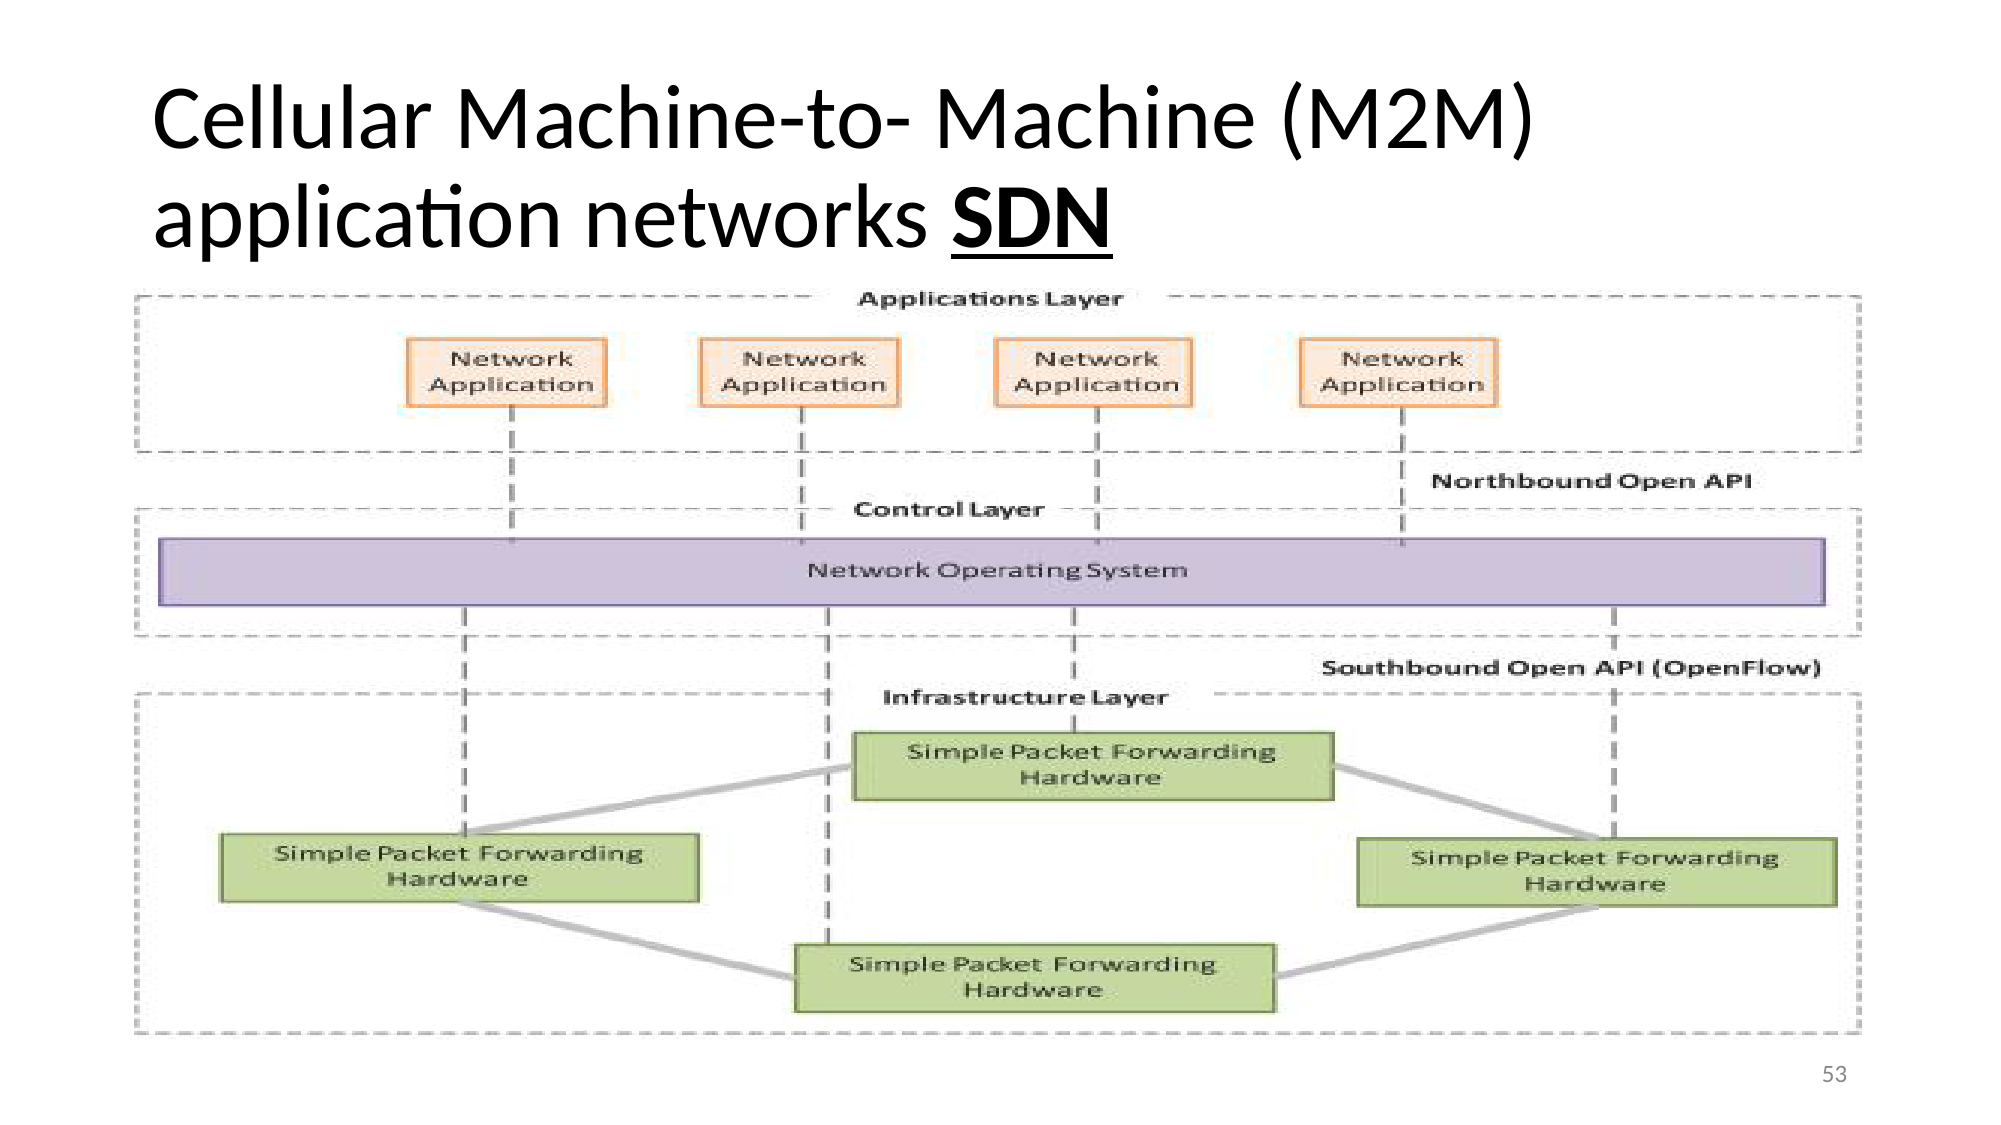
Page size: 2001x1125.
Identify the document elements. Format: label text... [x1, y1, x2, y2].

slide_number 53 [1412, 1051, 1863, 1103]
picture [109, 272, 1894, 1040]
title Cellular Machine-to- Machine (M2M) application networks SDN [137, 59, 1863, 272]
